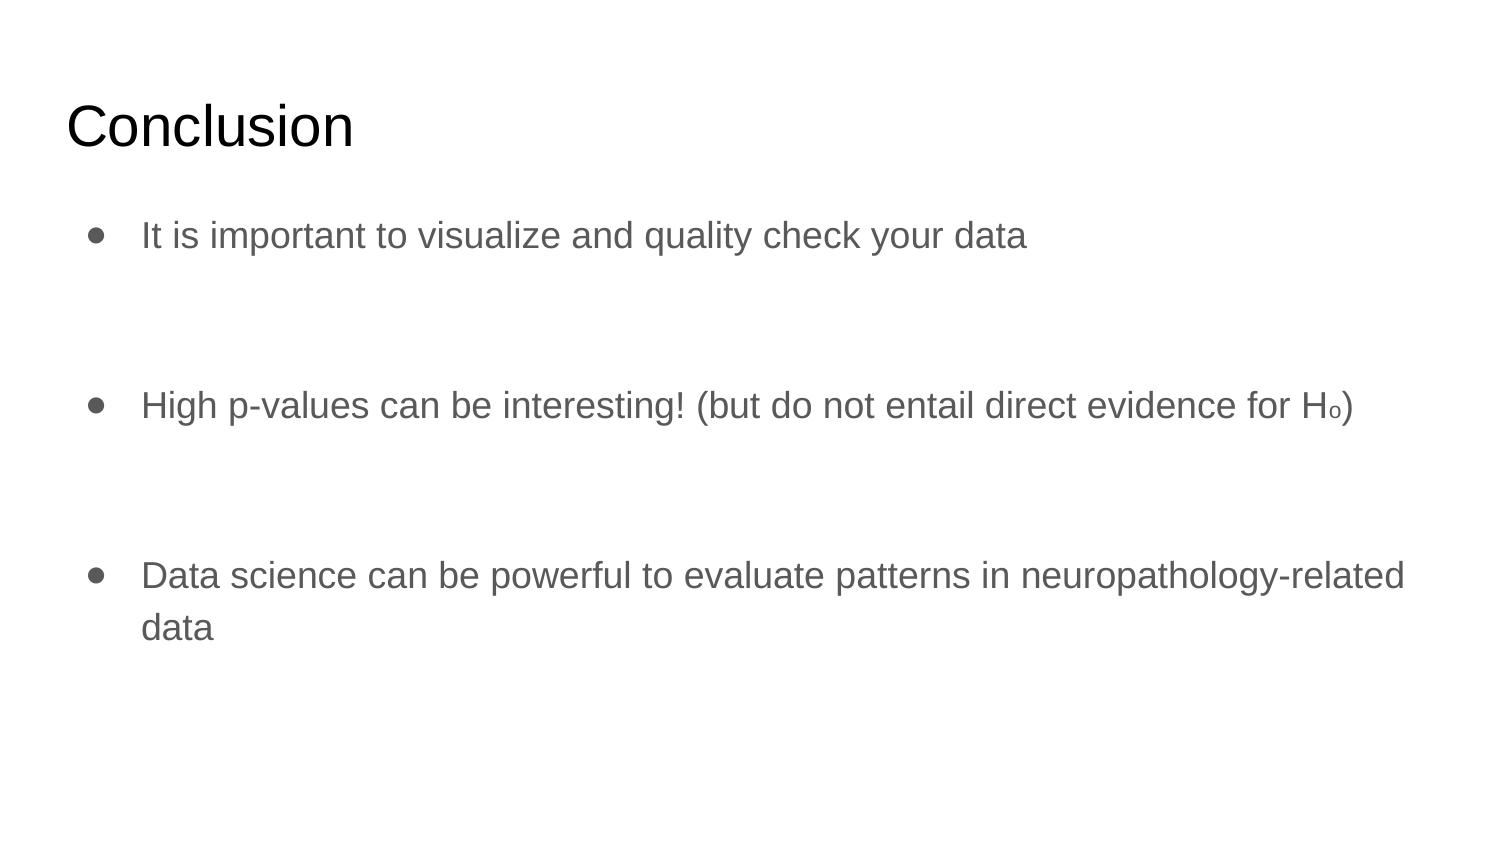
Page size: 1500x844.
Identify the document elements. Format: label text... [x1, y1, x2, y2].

title Conclusion [51, 72, 1449, 167]
list It is important to visualize and quality check your data High p-values can be interesting! (but do not entail direct evidence for Ho) Data science can be powerful to evaluate patterns in neuropathology-related data [51, 189, 1449, 750]
